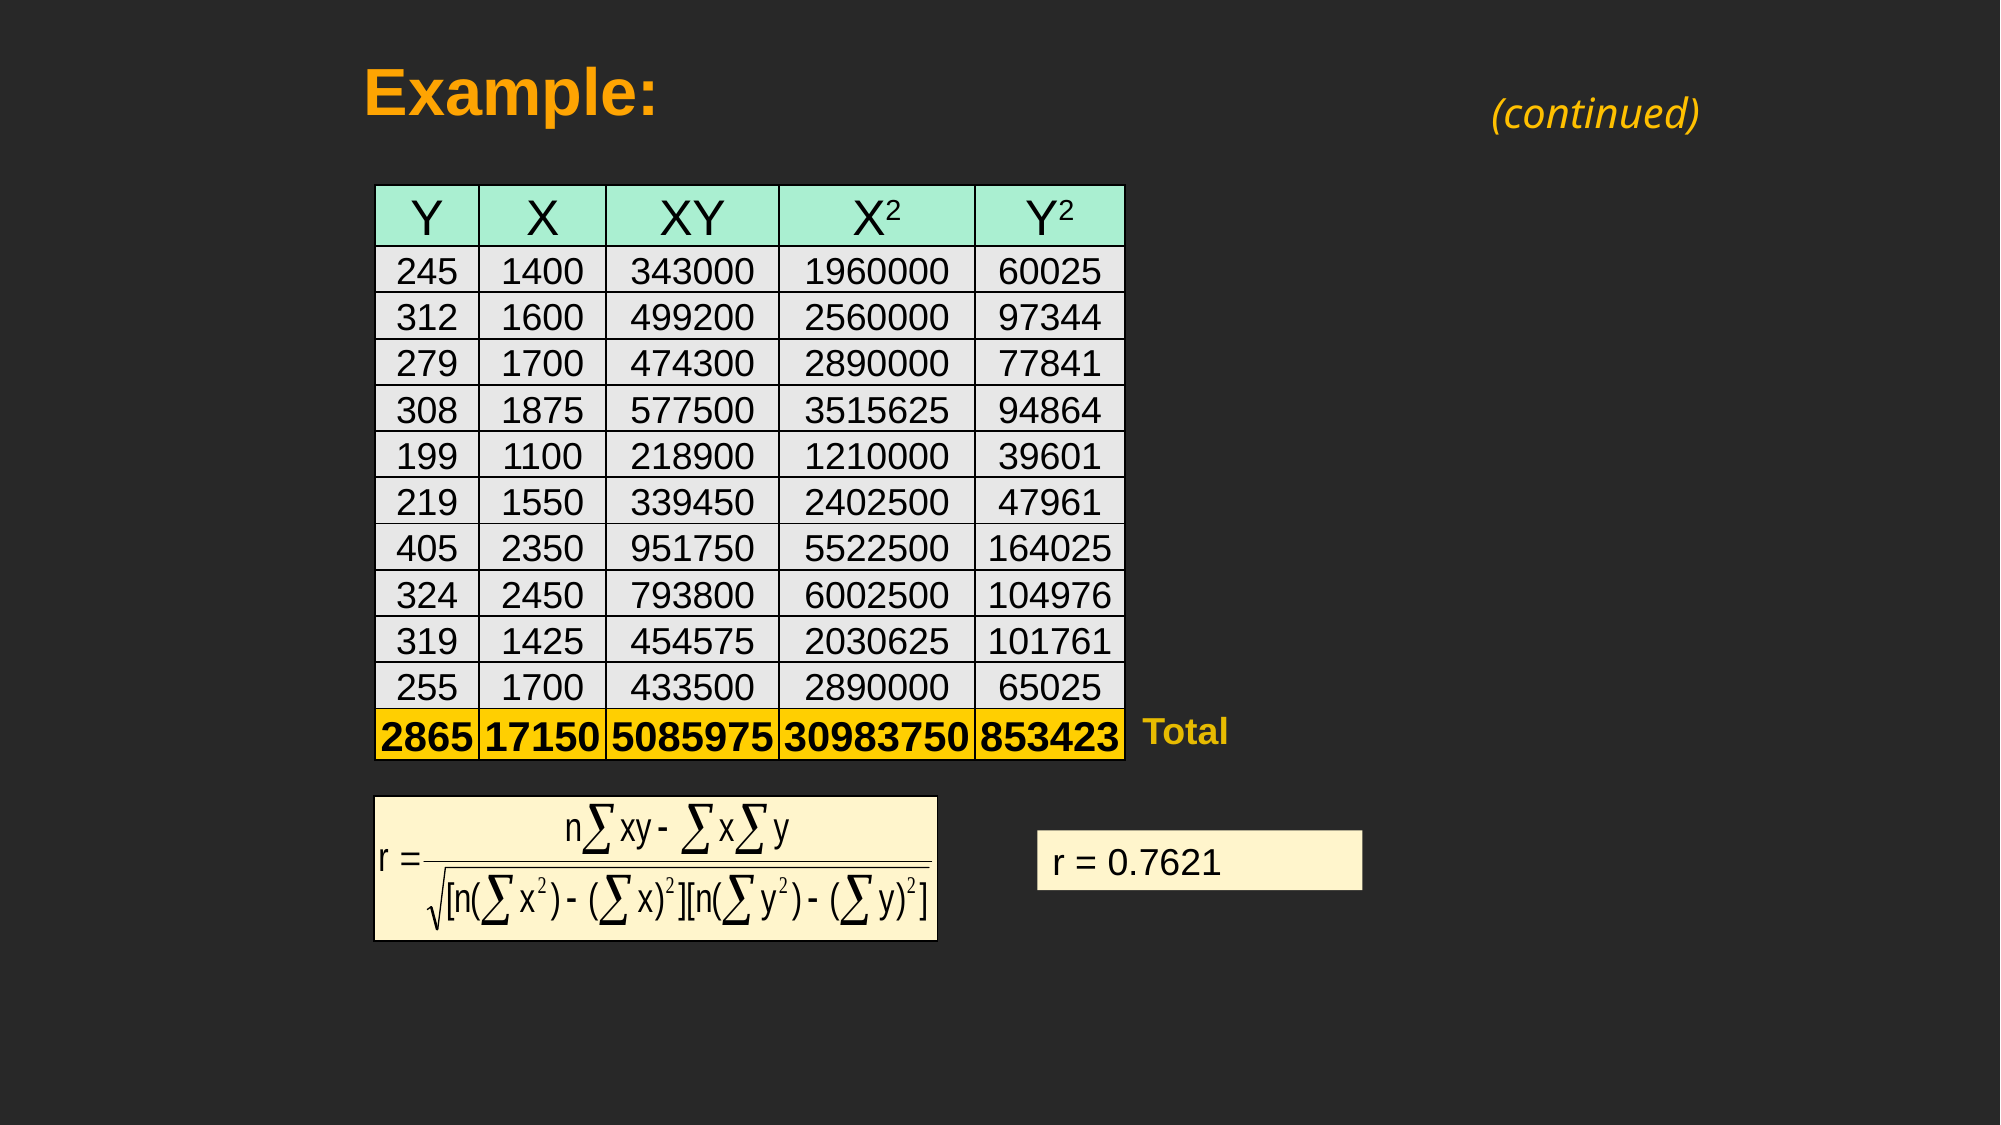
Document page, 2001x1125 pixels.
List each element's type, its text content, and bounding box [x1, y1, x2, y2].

table_cell 1600 [480, 293, 605, 338]
table_cell 39601 [976, 432, 1124, 476]
table_cell 1210000 [780, 432, 974, 476]
table_cell 1550 [480, 478, 605, 523]
table_cell 65025 [976, 663, 1124, 708]
table_cell 433500 [607, 663, 778, 708]
table_cell 2450 [480, 571, 605, 615]
table_cell 454575 [607, 617, 778, 661]
table_cell 1400 [480, 247, 605, 291]
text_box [374, 796, 937, 941]
table_header X2 [780, 186, 974, 245]
table_cell 6002500 [780, 571, 974, 615]
table_cell 2350 [480, 524, 605, 569]
text_box r = 0.7621 [1037, 830, 1363, 891]
table_cell 951750 [607, 524, 778, 569]
table_cell 97344 [976, 293, 1124, 338]
table_cell 5522500 [780, 524, 974, 569]
table_cell 474300 [607, 340, 778, 384]
table_cell 77841 [976, 340, 1124, 384]
table_cell 2890000 [780, 663, 974, 708]
table_cell 1875 [480, 386, 605, 430]
table_header XY [607, 186, 778, 245]
text_box (continued) [1476, 79, 1716, 145]
table_cell 164025 [976, 524, 1124, 569]
table_cell 577500 [607, 386, 778, 430]
table_cell 499200 [607, 293, 778, 338]
table_cell 101761 [976, 617, 1124, 661]
table_cell 319 [376, 617, 478, 661]
table_cell 279 [376, 340, 478, 384]
table_cell 1100 [480, 432, 605, 476]
table_cell 1700 [480, 663, 605, 708]
text_box Total [1127, 699, 1291, 760]
table_cell 30983750 [780, 709, 974, 759]
table_cell 1960000 [780, 247, 974, 291]
table_cell 793800 [607, 571, 778, 615]
table_cell 94864 [976, 386, 1124, 430]
table_cell 2030625 [780, 617, 974, 661]
table_header X [480, 186, 605, 245]
table_cell 255 [376, 663, 478, 708]
table_cell 308 [376, 386, 478, 430]
table_cell 60025 [976, 247, 1124, 291]
table_header Y2 [976, 186, 1124, 245]
table_cell 1425 [480, 617, 605, 661]
table_cell 5085975 [607, 709, 778, 759]
table_cell 199 [376, 432, 478, 476]
table_cell 1700 [480, 340, 605, 384]
table_cell 343000 [607, 247, 778, 291]
table_cell 312 [376, 293, 478, 338]
table_cell 853423 [976, 709, 1124, 759]
table_cell 17150 [480, 709, 605, 759]
table_cell 245 [376, 247, 478, 291]
table_cell 104976 [976, 571, 1124, 615]
table_cell 324 [376, 571, 478, 615]
title Example: [350, 23, 1113, 137]
table_cell 218900 [607, 432, 778, 476]
table_cell 2402500 [780, 478, 974, 523]
table_cell 219 [376, 478, 478, 523]
table_cell 339450 [607, 478, 778, 523]
table_cell 405 [376, 524, 478, 569]
table_cell 2560000 [780, 293, 974, 338]
table_cell 3515625 [780, 386, 974, 430]
table_cell 2890000 [780, 340, 974, 384]
table_cell 47961 [976, 478, 1124, 523]
table_cell 2865 [376, 709, 478, 759]
table_header Y [376, 186, 478, 245]
